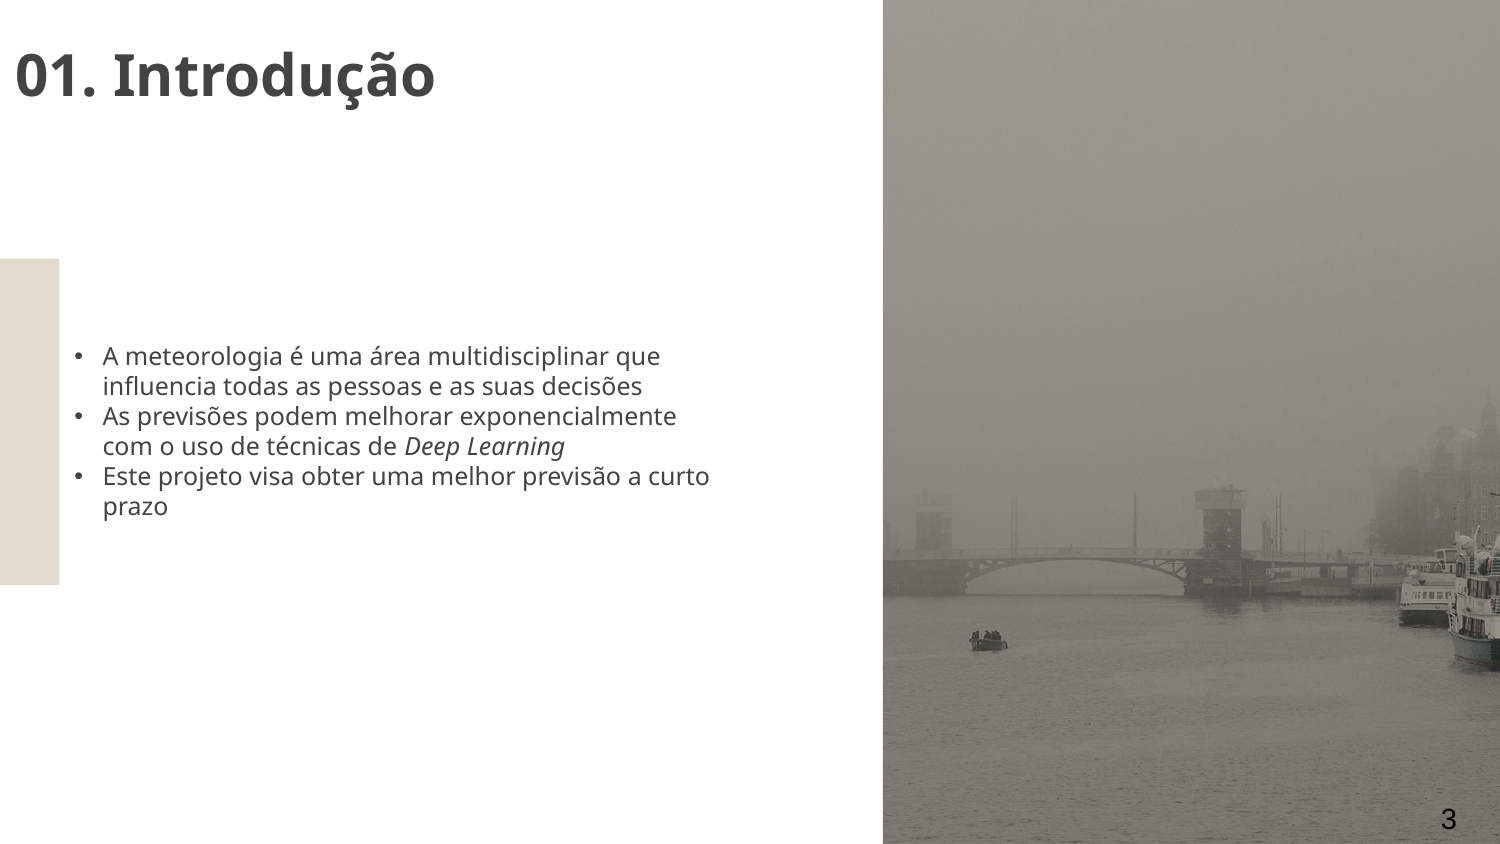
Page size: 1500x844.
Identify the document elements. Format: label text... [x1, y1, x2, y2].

subtitle A meteorologia é uma área multidisciplinar que influencia todas as pessoas e as suas decisões As previsões podem melhorar exponencialmente com o uso de técnicas de Deep Learning Este projeto visa obter uma melhor previsão a curto prazo [60, 325, 733, 518]
picture [882, 0, 1500, 844]
title 01. Introdução [0, 0, 880, 148]
text_box [0, 258, 60, 585]
